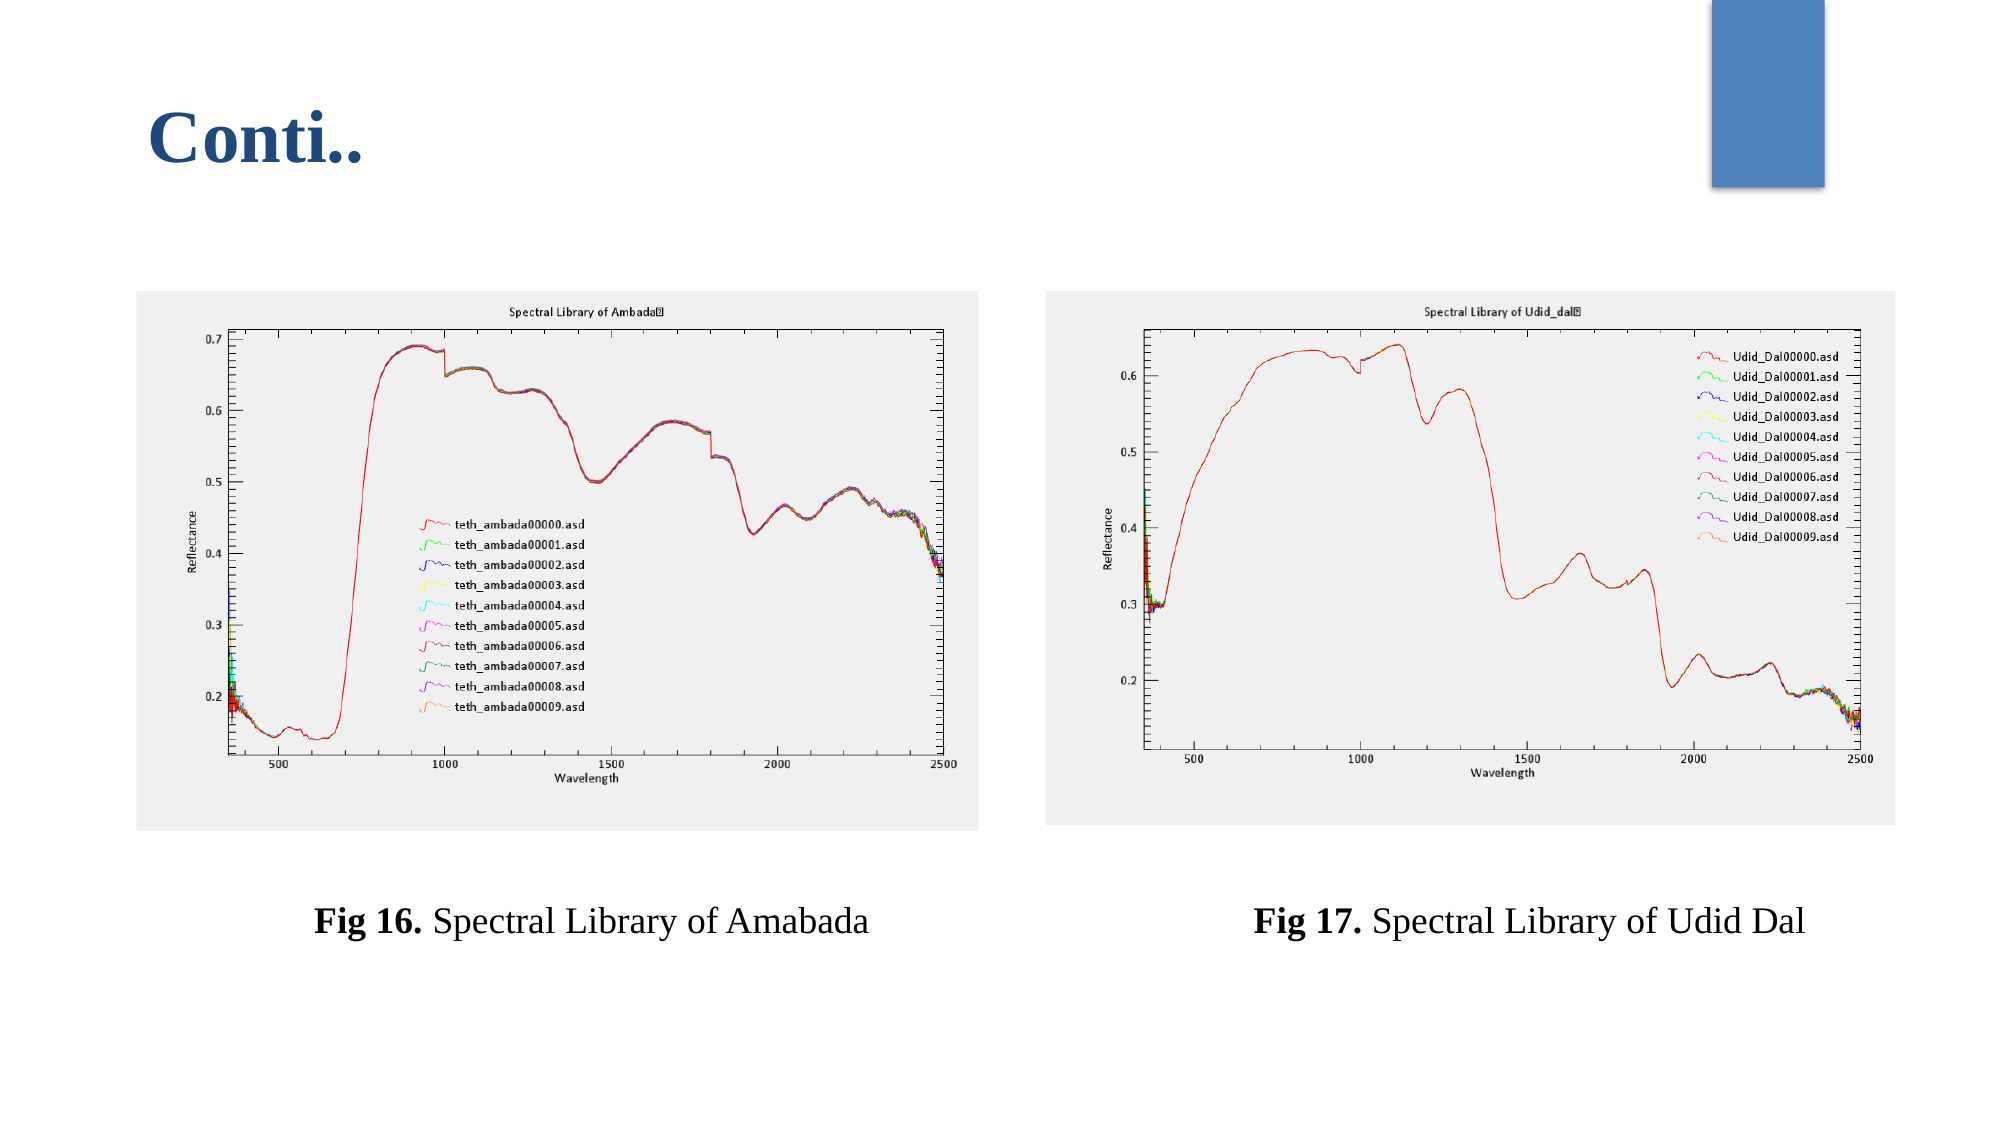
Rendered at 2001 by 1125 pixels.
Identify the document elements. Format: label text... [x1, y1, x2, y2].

text_box Fig 17. Spectral Library of Udid Dal [1238, 888, 1822, 949]
text_box Fig 16. Spectral Library of Amabada [299, 888, 886, 949]
picture [1045, 290, 1896, 825]
text_box Conti.. [133, 79, 380, 185]
picture [136, 291, 979, 832]
